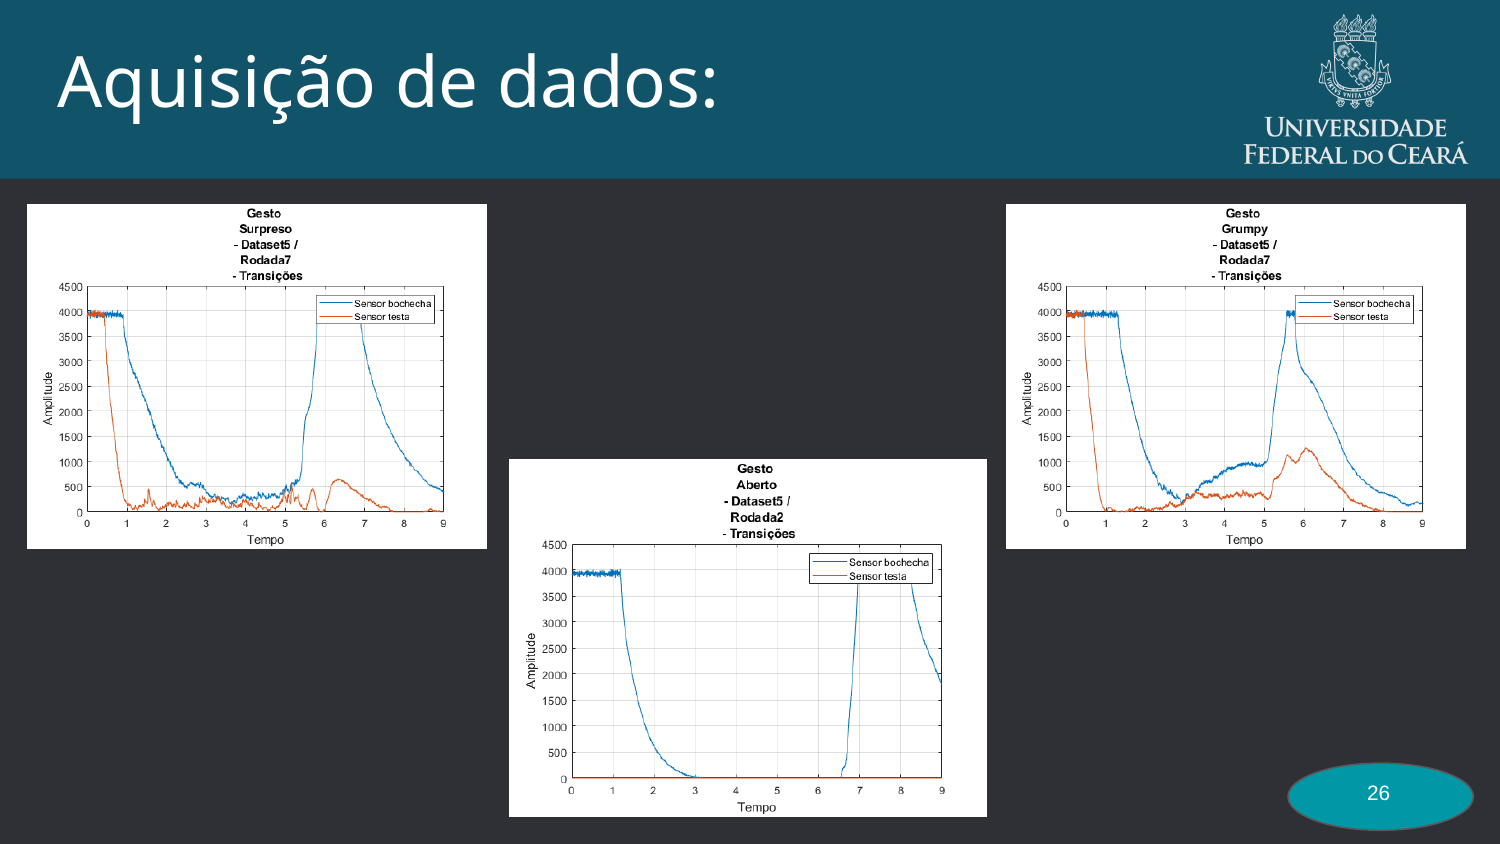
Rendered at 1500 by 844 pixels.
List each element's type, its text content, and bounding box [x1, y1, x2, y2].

text_box Aquisição de dados: [42, 21, 845, 158]
picture [27, 203, 487, 549]
text_box [1287, 763, 1474, 831]
slide_number ‹#› [1351, 768, 1405, 817]
text_box [0, 0, 1500, 179]
picture [1005, 203, 1466, 549]
picture [509, 458, 987, 817]
picture [1236, 8, 1474, 171]
